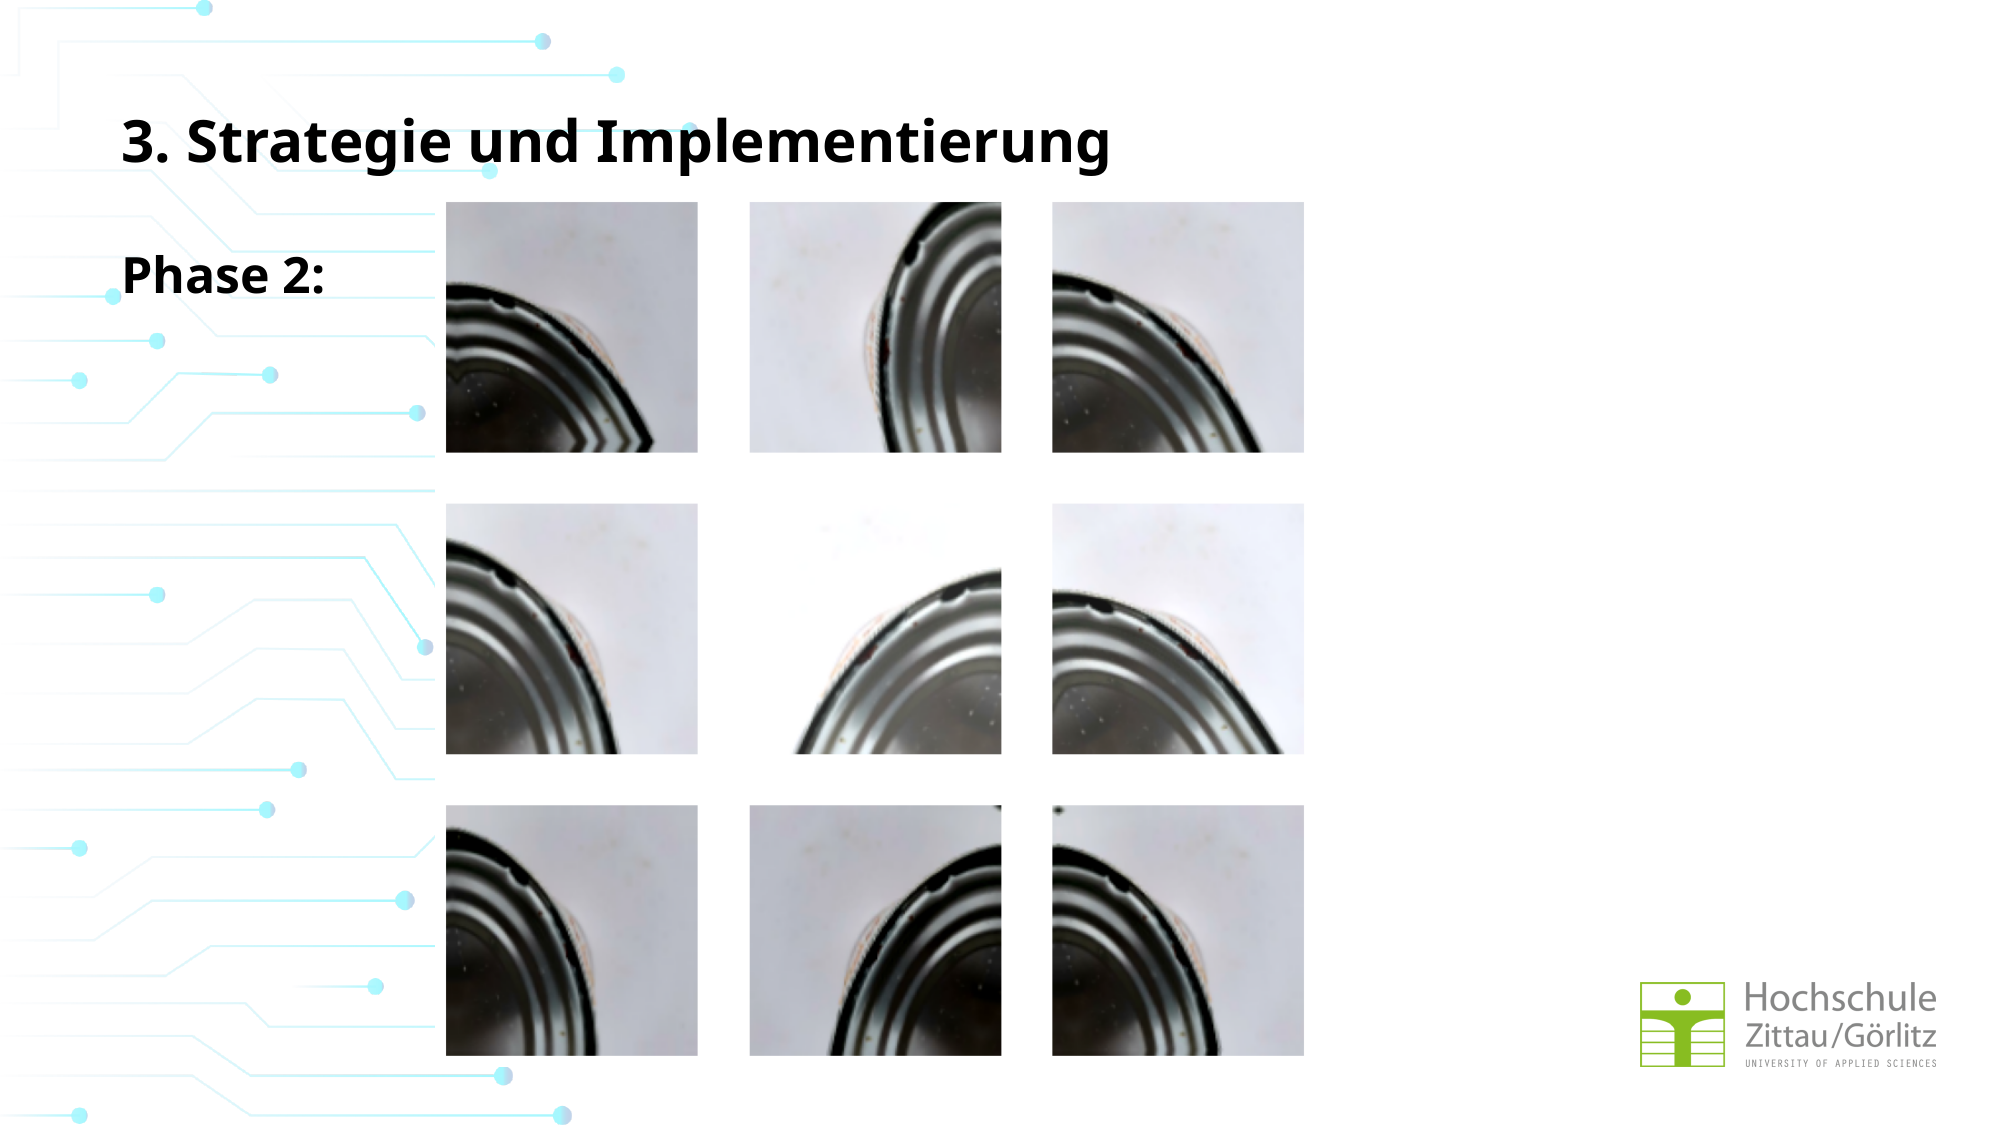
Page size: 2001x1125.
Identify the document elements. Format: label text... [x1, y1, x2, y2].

picture [0, 0, 1315, 1125]
picture [1639, 982, 1937, 1068]
text_box 3. Strategie und Implementierung Phase 2: [1001, 96, 1373, 522]
